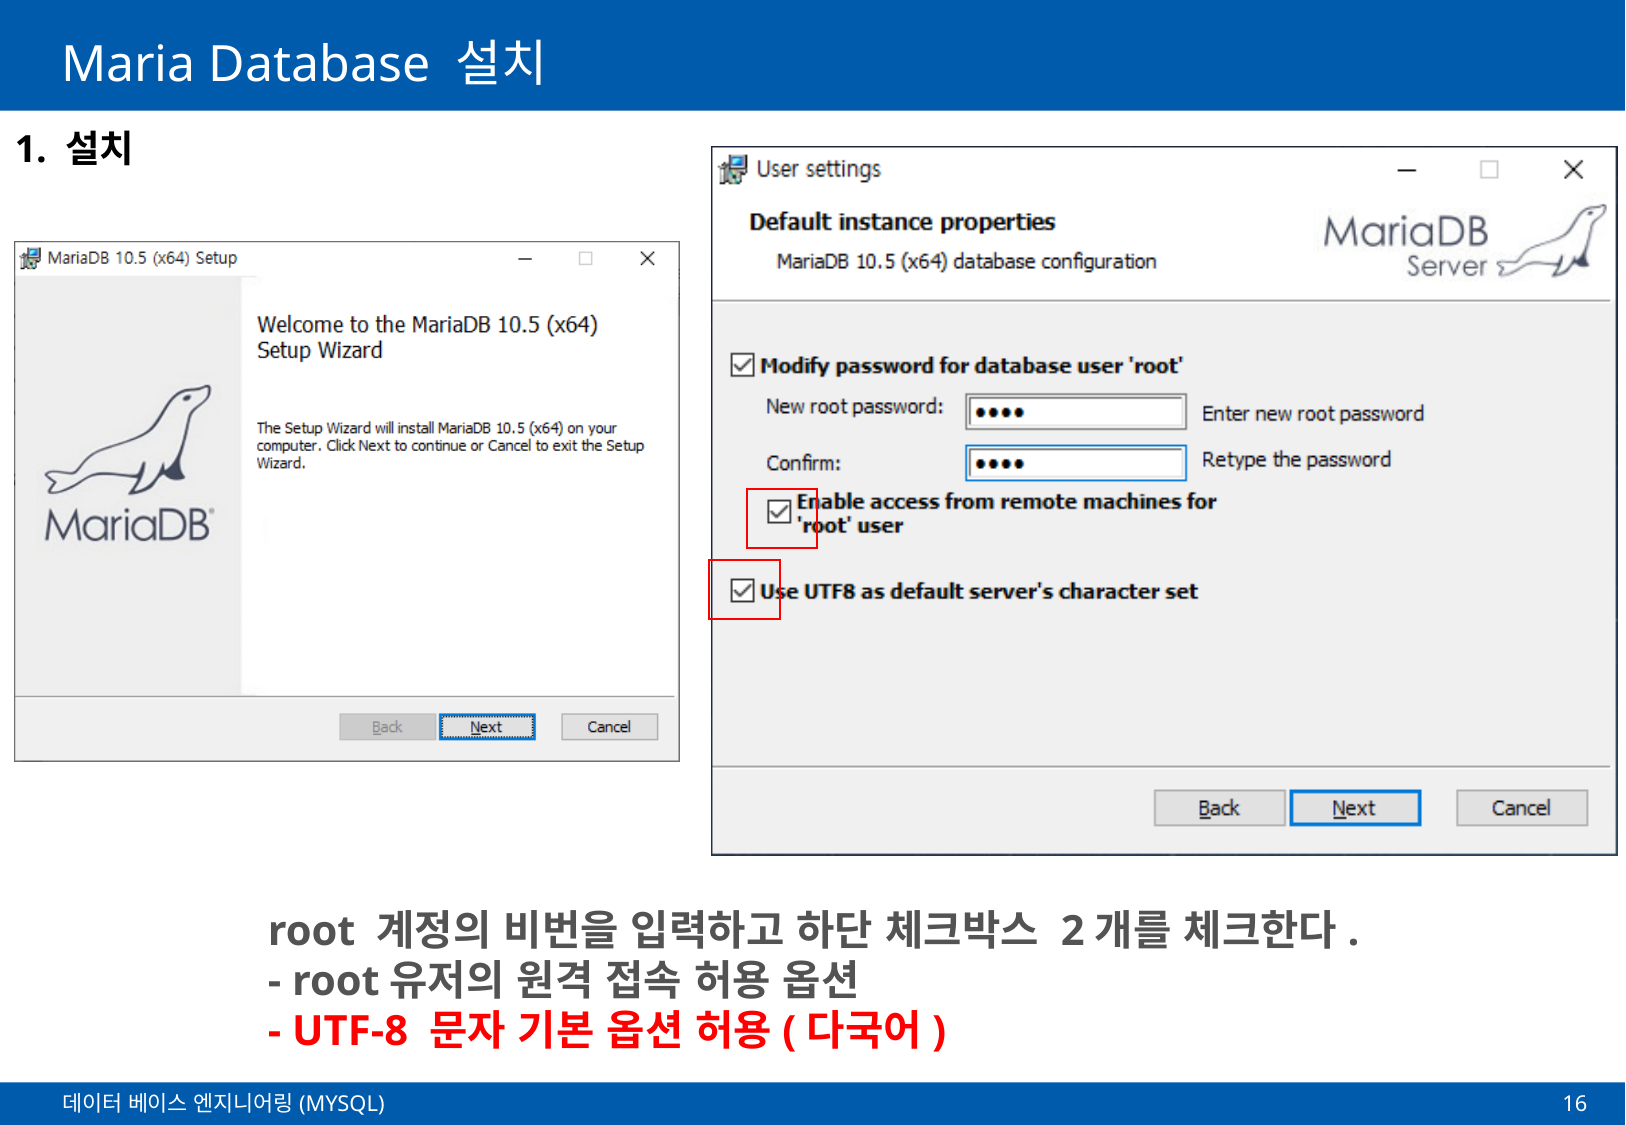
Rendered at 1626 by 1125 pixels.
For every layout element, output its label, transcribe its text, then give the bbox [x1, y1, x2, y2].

picture [711, 146, 1618, 856]
text_box 1. 설치 [0, 117, 1625, 1086]
picture [14, 241, 680, 762]
text_box root 계정의 비번을 입력하고 하단 체크박스 2개를 체크한다. - root유저의 원격 접속 허용 옵션 - UTF-8 문자 기본 옵션 허용(다국어) [253, 896, 1506, 1062]
slide_number 16 [1375, 1086, 1603, 1123]
title Maria Database 설치 [46, 37, 1581, 95]
